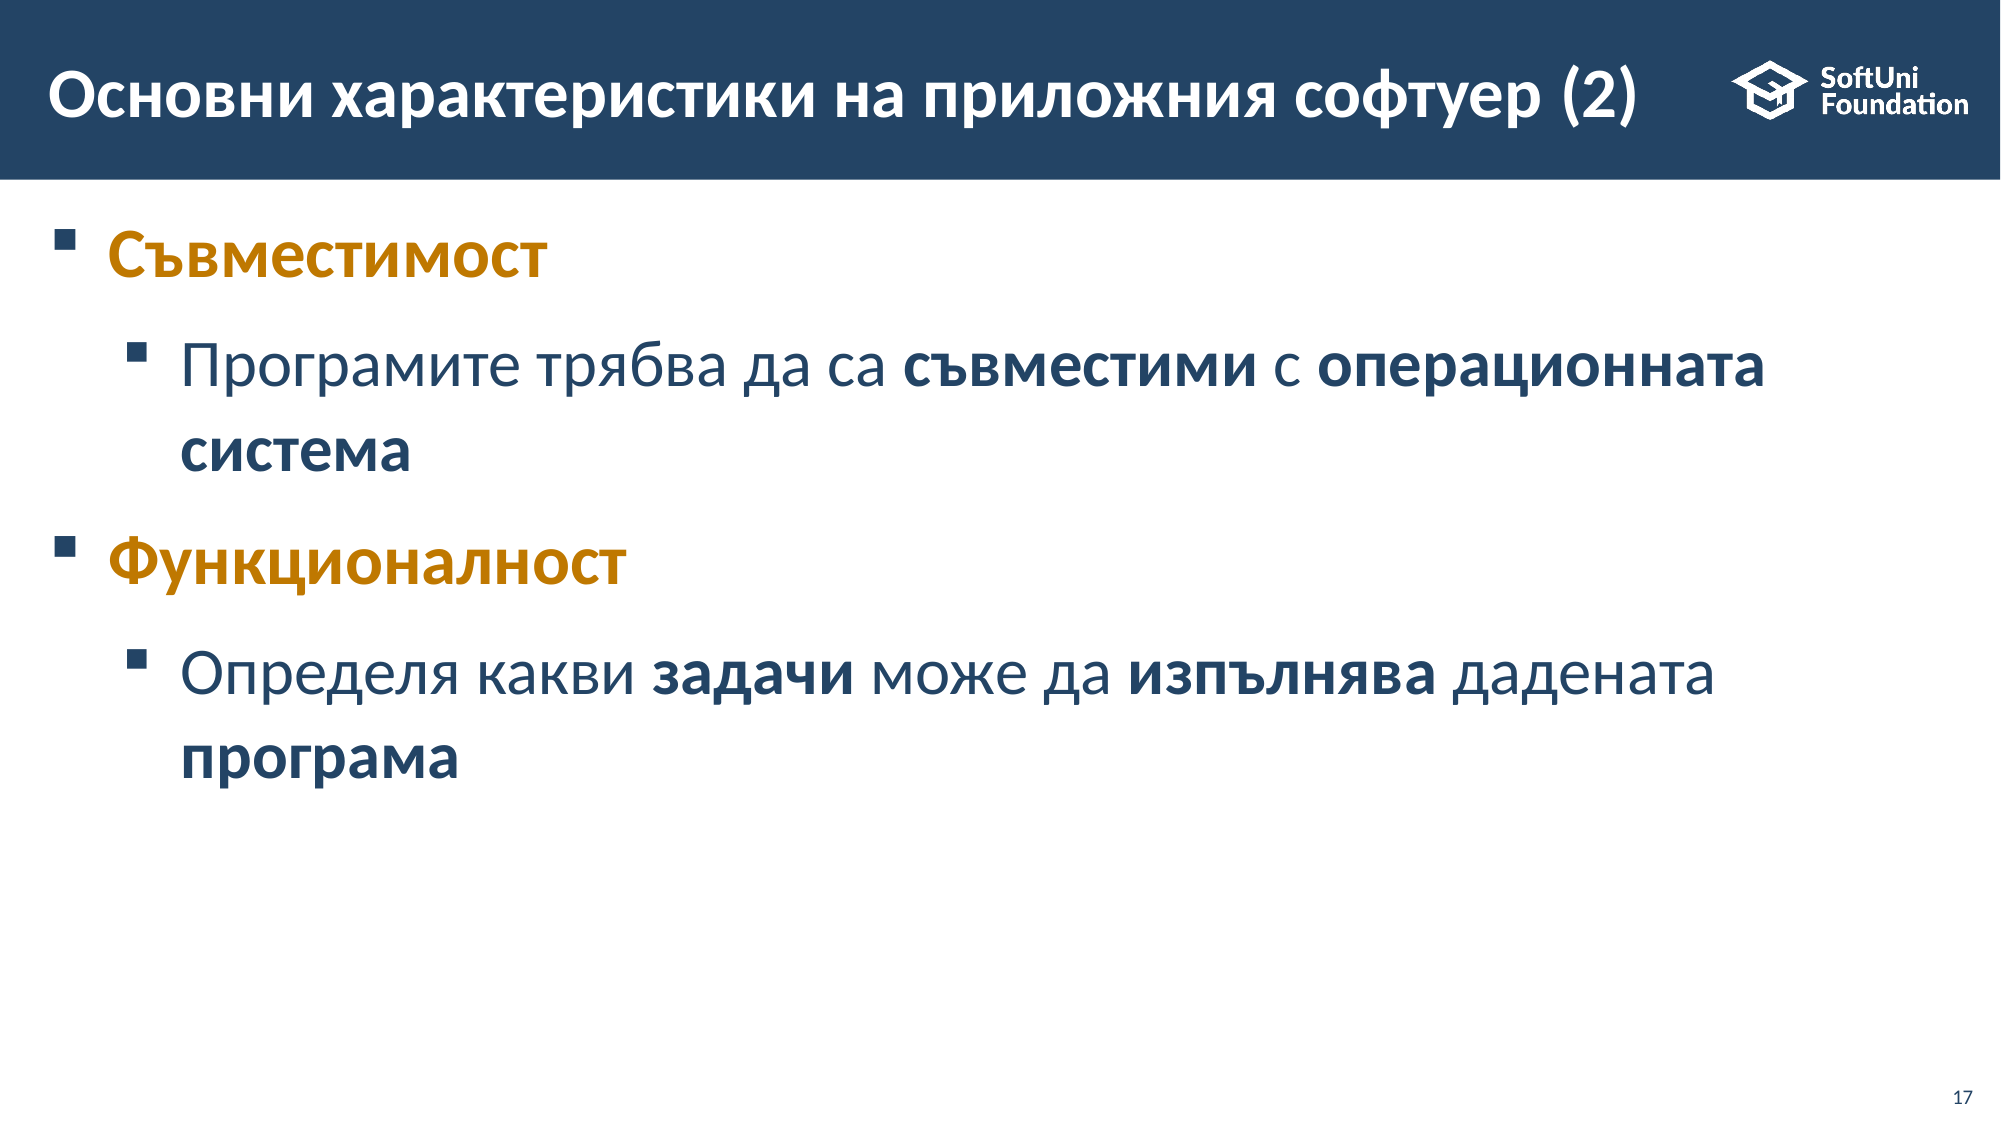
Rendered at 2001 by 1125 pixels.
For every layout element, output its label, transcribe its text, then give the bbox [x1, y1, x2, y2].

picture [1731, 60, 1968, 120]
slide_number 17 [1927, 1067, 1989, 1117]
list Съвместимост Програмите трябва да са съвместими с операционната система Функционалност Определя какви задачи може да изпълнява дадената програма [31, 196, 1970, 1104]
title Основни характеристики на приложния софтуер (2) [31, 16, 1716, 162]
